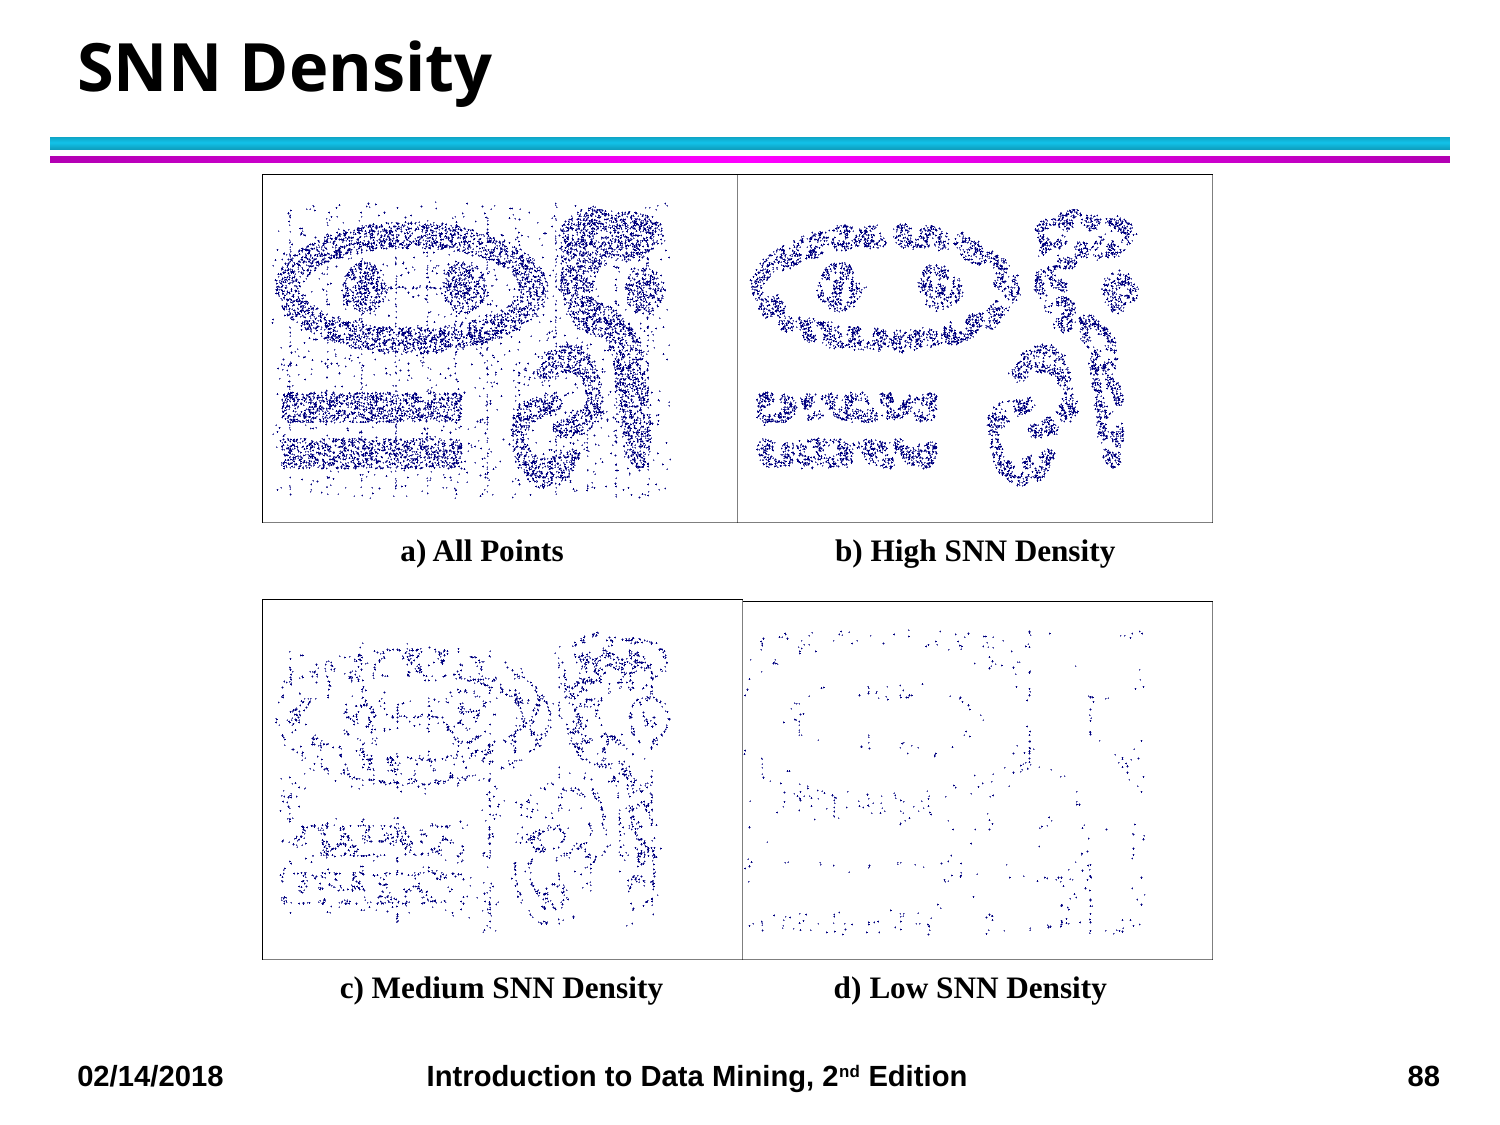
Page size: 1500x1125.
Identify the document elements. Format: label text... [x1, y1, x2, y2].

text_box c) Medium SNN Density d) Low SNN Density [324, 969, 1125, 1012]
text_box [262, 174, 1213, 523]
text_box a) All Points b) High SNN Density [362, 532, 1175, 575]
title SNN Density [62, 24, 1421, 113]
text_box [262, 599, 1213, 961]
